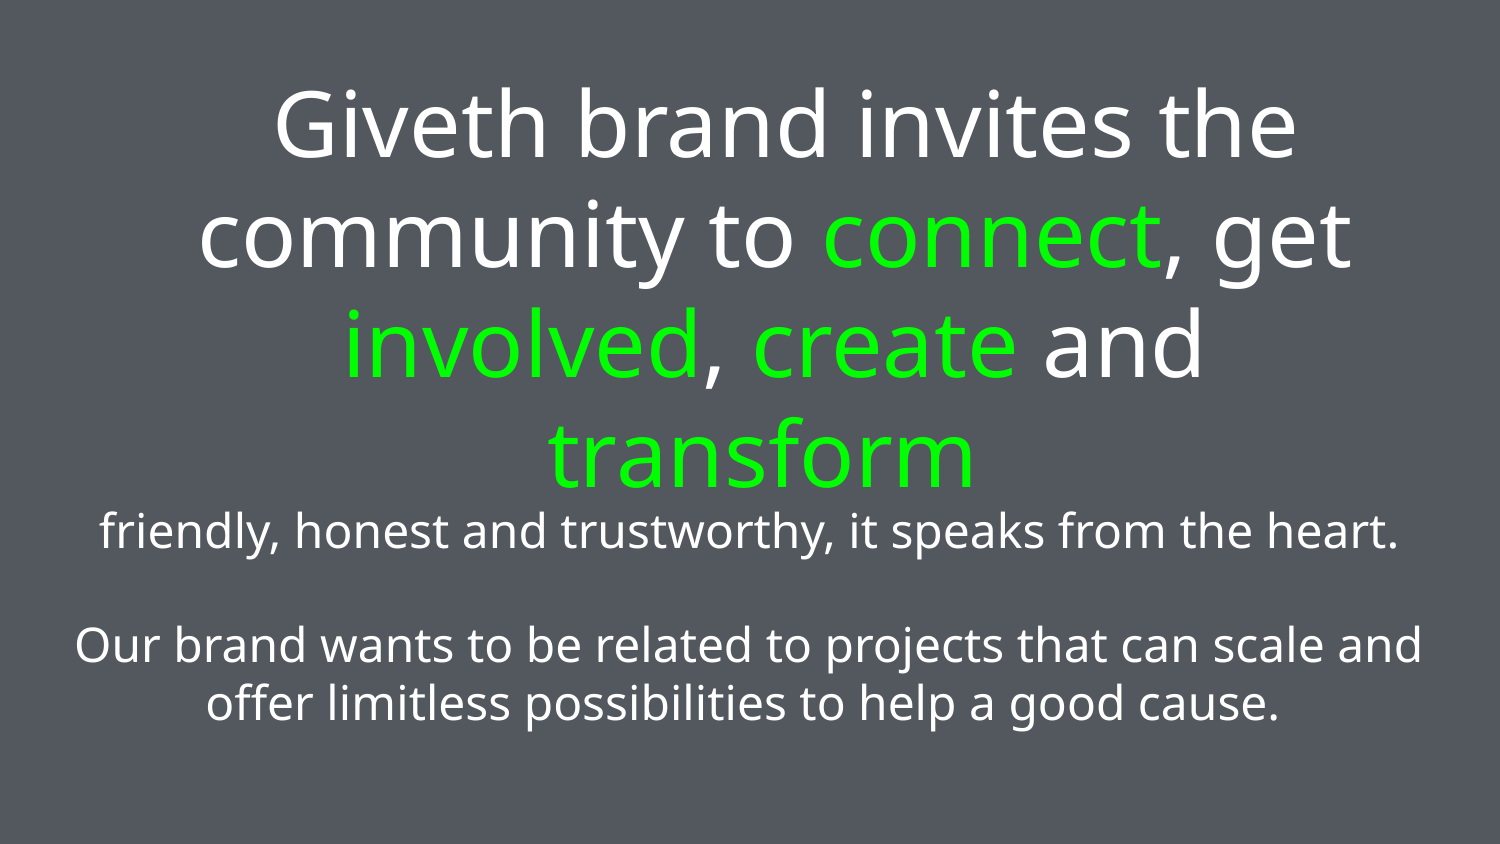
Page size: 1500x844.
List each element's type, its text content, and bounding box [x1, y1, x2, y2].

title Giveth brand invites the community to connect, get involved, create and transform [171, 143, 1379, 429]
text_box friendly, honest and trustworthy, it speaks from the heart. [79, 501, 1421, 558]
text_box Our brand wants to be related to projects that can scale and offer limitless possibilities to help a good cause. [24, 597, 1476, 748]
